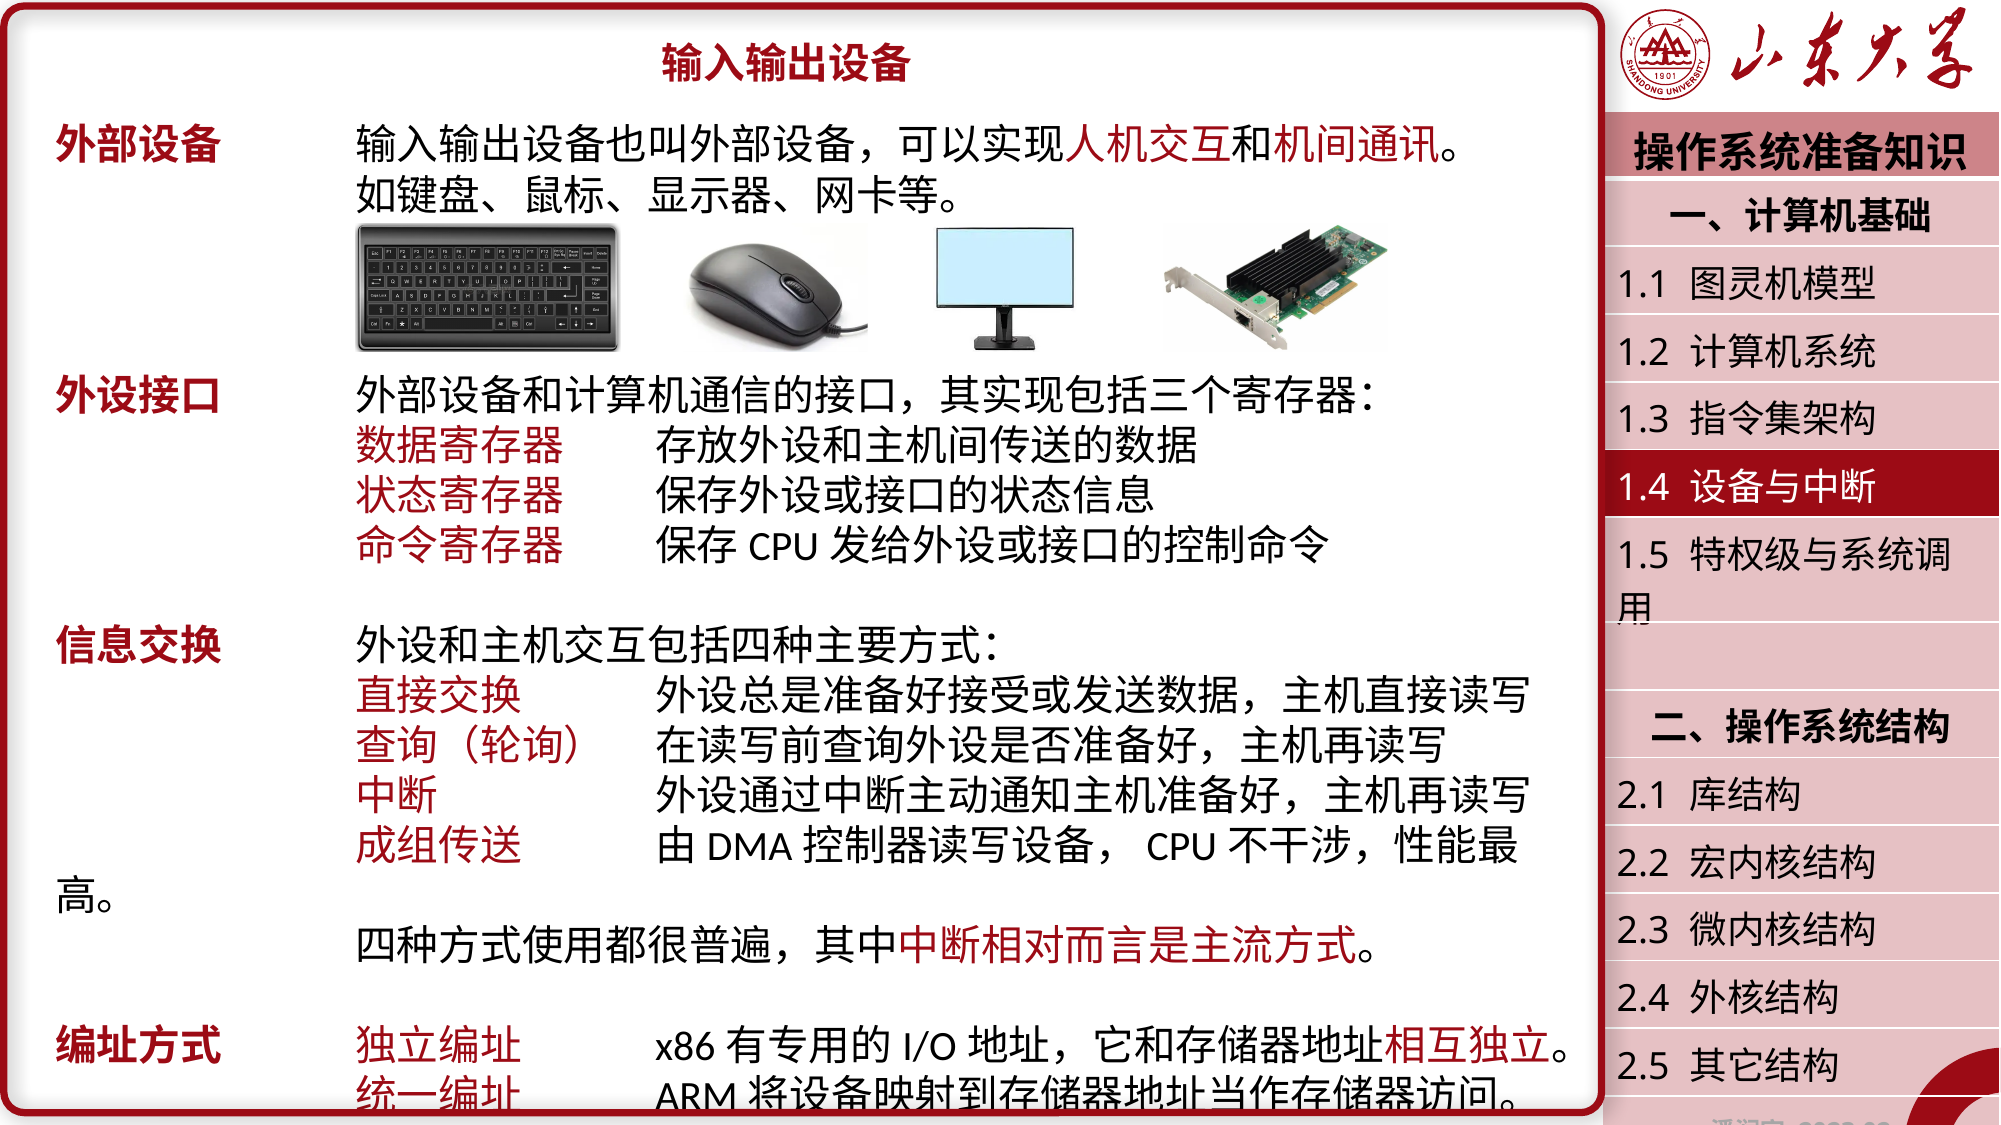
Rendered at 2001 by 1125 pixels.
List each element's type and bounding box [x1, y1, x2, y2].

table_cell [1603, 1097, 1999, 1125]
table_cell [1603, 961, 1999, 1027]
table_cell [1603, 315, 1999, 381]
table_cell [1603, 1029, 1999, 1095]
table_cell [1603, 894, 1999, 960]
picture [355, 223, 621, 353]
table_cell [1603, 181, 1999, 245]
table_cell [1603, 247, 1999, 313]
picture [683, 223, 868, 353]
table_cell [1603, 450, 1999, 516]
table_cell [1603, 623, 1999, 689]
table_cell [1603, 383, 1999, 449]
table_cell [1603, 518, 1999, 621]
text_box [2, 4, 1603, 1125]
picture [933, 223, 1077, 353]
table_cell [1603, 826, 1999, 892]
table_header [1603, 112, 1999, 176]
picture [1163, 223, 1388, 353]
table_cell [1603, 691, 1999, 757]
text_box [1620, 5, 1977, 100]
table_cell [1603, 758, 1999, 824]
